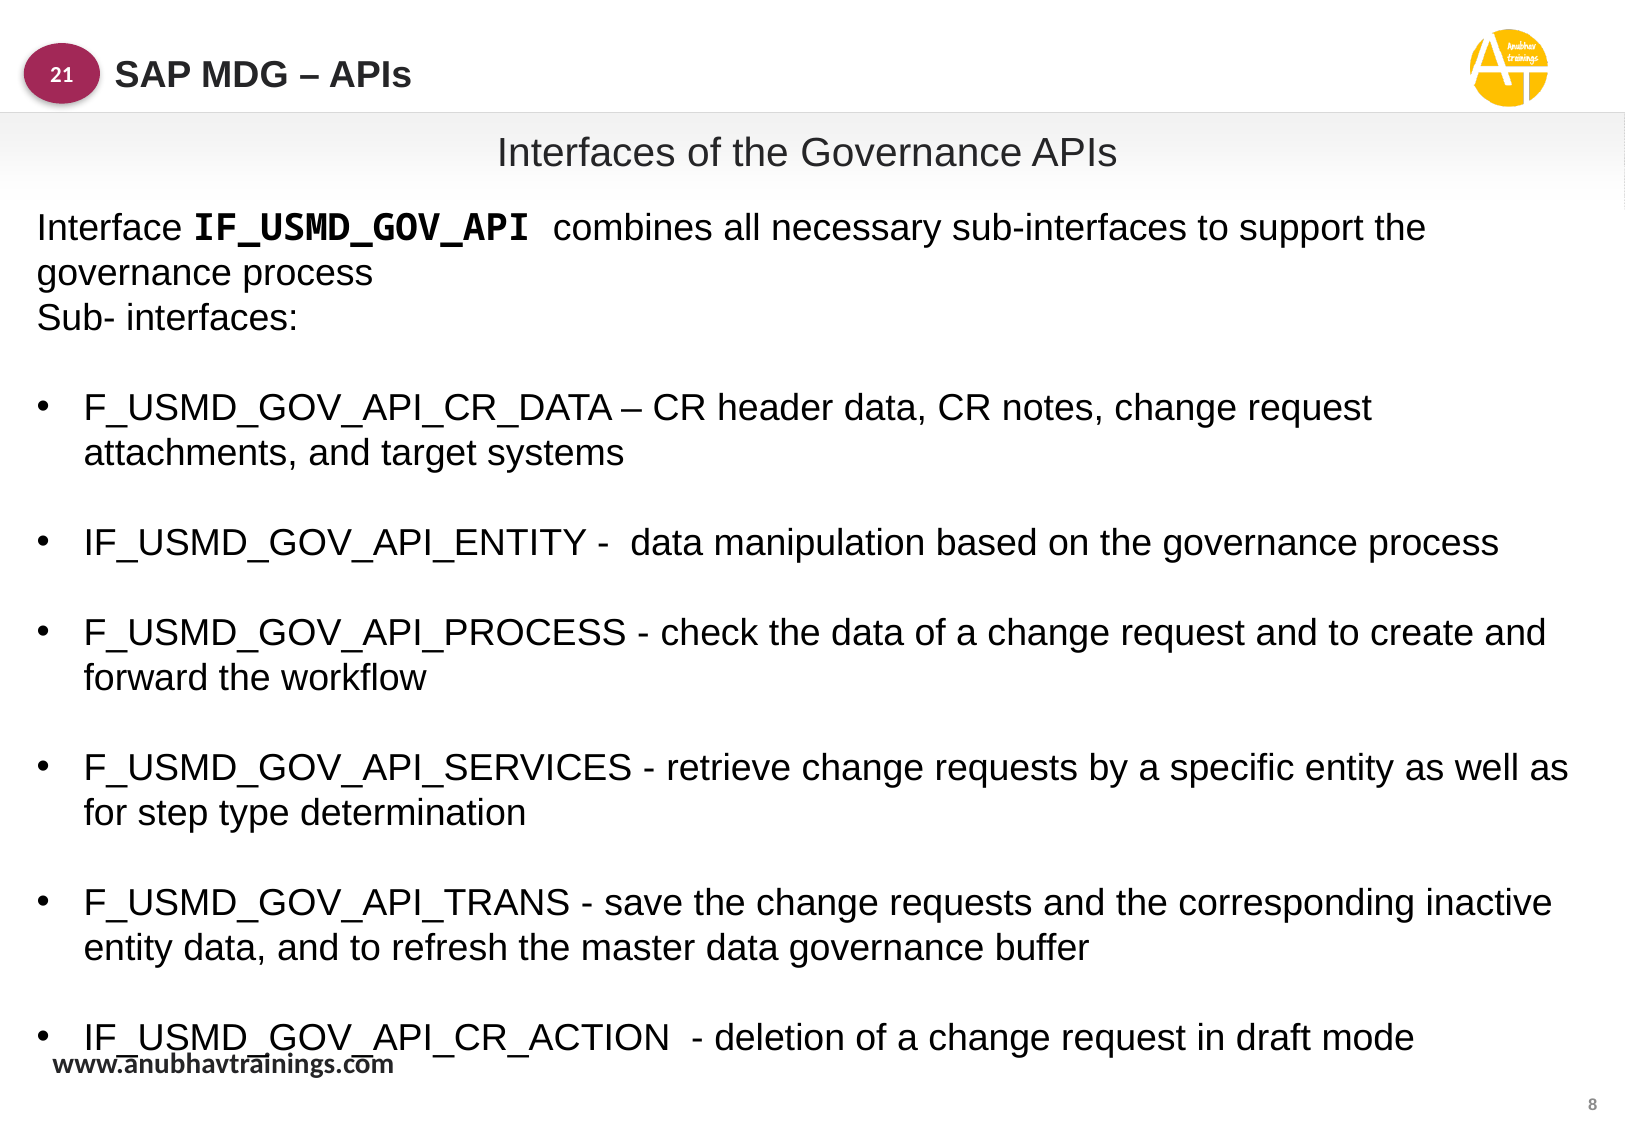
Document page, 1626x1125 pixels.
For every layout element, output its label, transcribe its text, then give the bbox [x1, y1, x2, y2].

text_box Interface IF_USMD_GOV_API combines all necessary sub-interfaces to support the governance process Sub- interfaces: F_USMD_GOV_API_CR_DATA – CR header data, CR notes, change request attachments, and target systems IF_USMD_GOV_API_ENTITY - data manipulation based on the governance process F_USMD_GOV_API_PROCESS - check the data of a change request and to create and forward the workflow F_USMD_GOV_API_SERVICES - retrieve change requests by a specific entity as well as for step type determination F_USMD_GOV_API_TRANS - save the change requests and the corresponding inactive entity data, and to refresh the master data governance buffer IF_USMD_GOV_API_CR_ACTION - deletion of a change request in draft mode [21, 195, 1593, 1066]
picture [0, 113, 1625, 210]
text_box SAP MDG – APIs [99, 42, 1438, 103]
picture [1462, 24, 1552, 112]
text_box 21 [23, 42, 101, 105]
title Interfaces of the Governance APIs [30, 124, 1595, 314]
